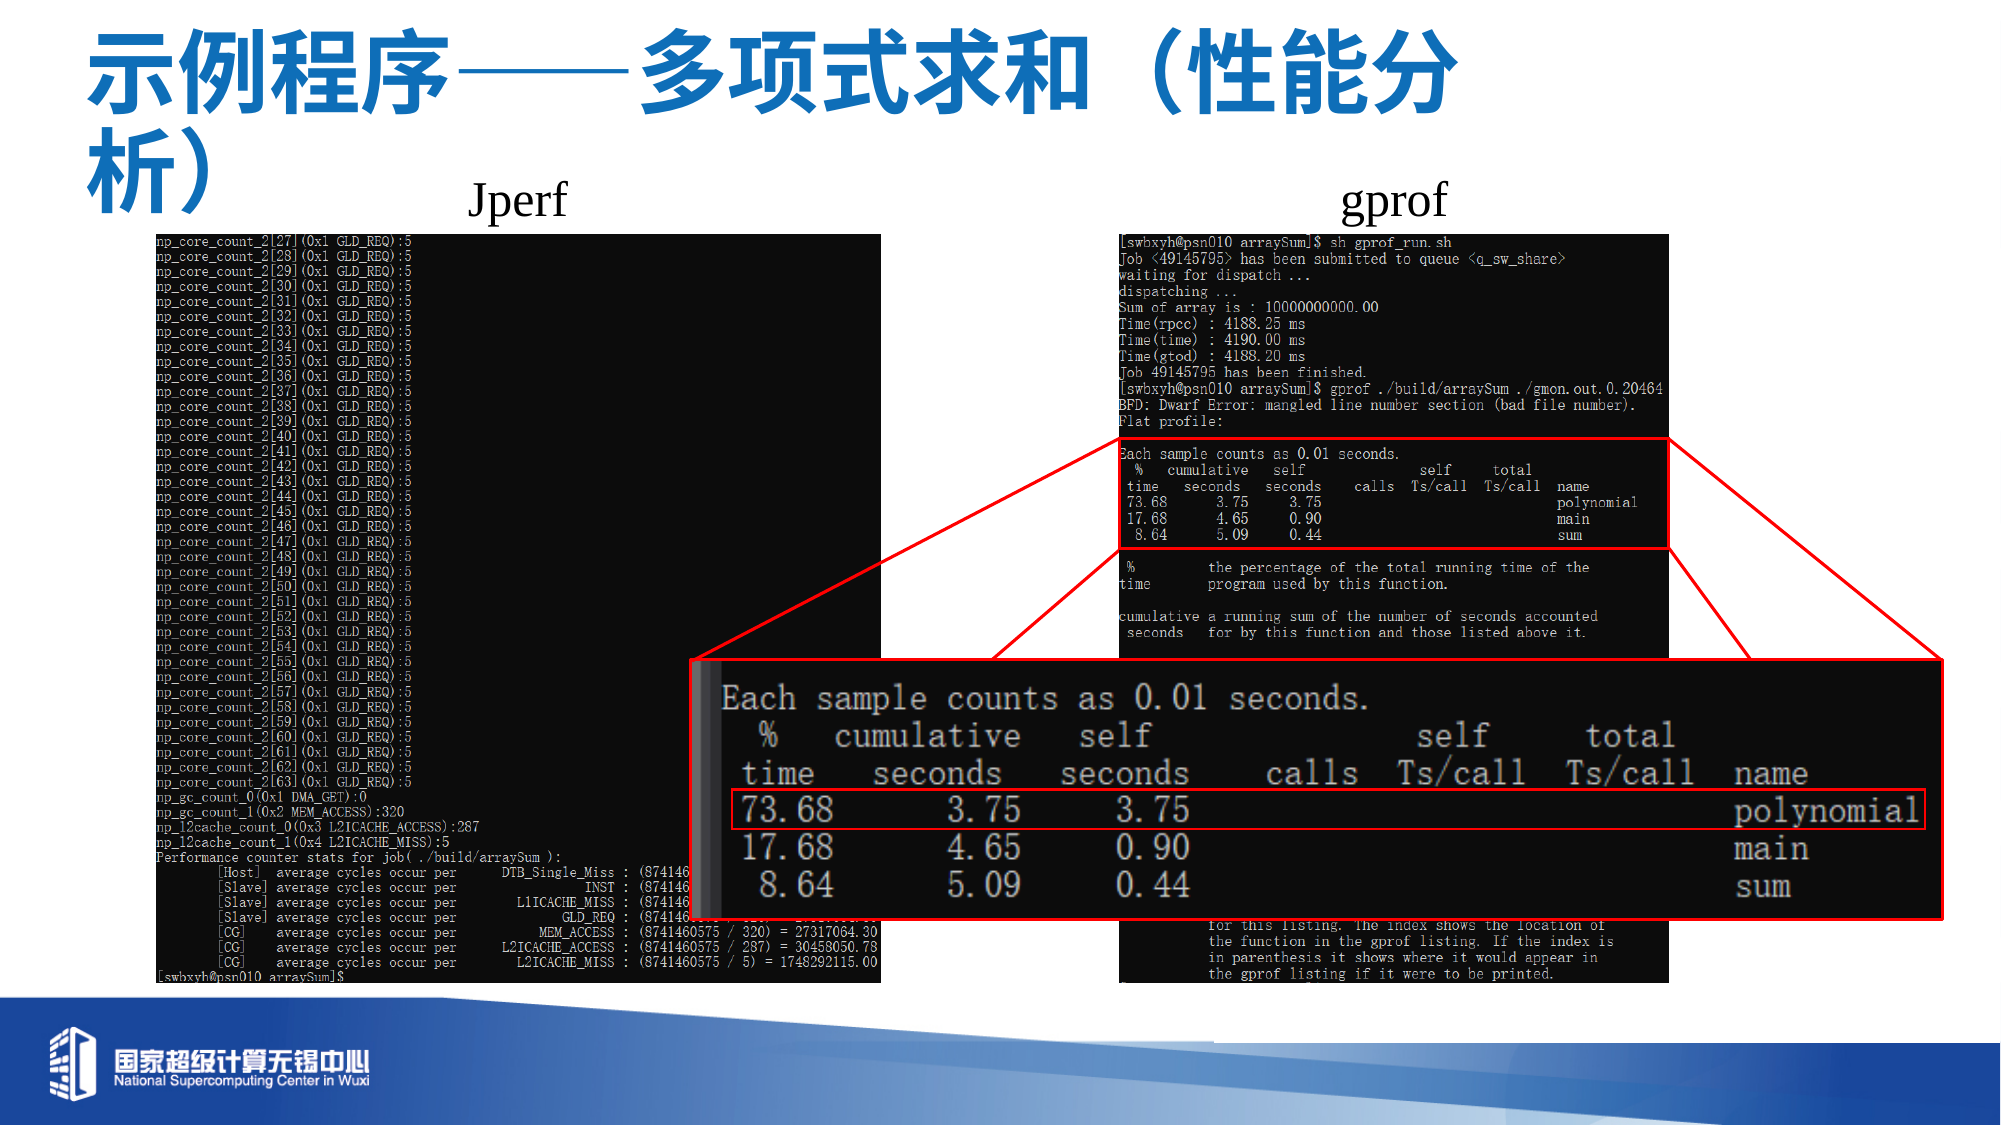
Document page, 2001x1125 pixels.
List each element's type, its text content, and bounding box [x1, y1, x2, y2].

picture [0, 0, 2001, 1125]
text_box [1668, 438, 1941, 660]
text_box Jperf [453, 158, 584, 234]
text_box 示例程序——多项式求和（性能分析） [70, 17, 1647, 235]
text_box gprof [1325, 158, 1464, 234]
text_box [691, 438, 1120, 662]
